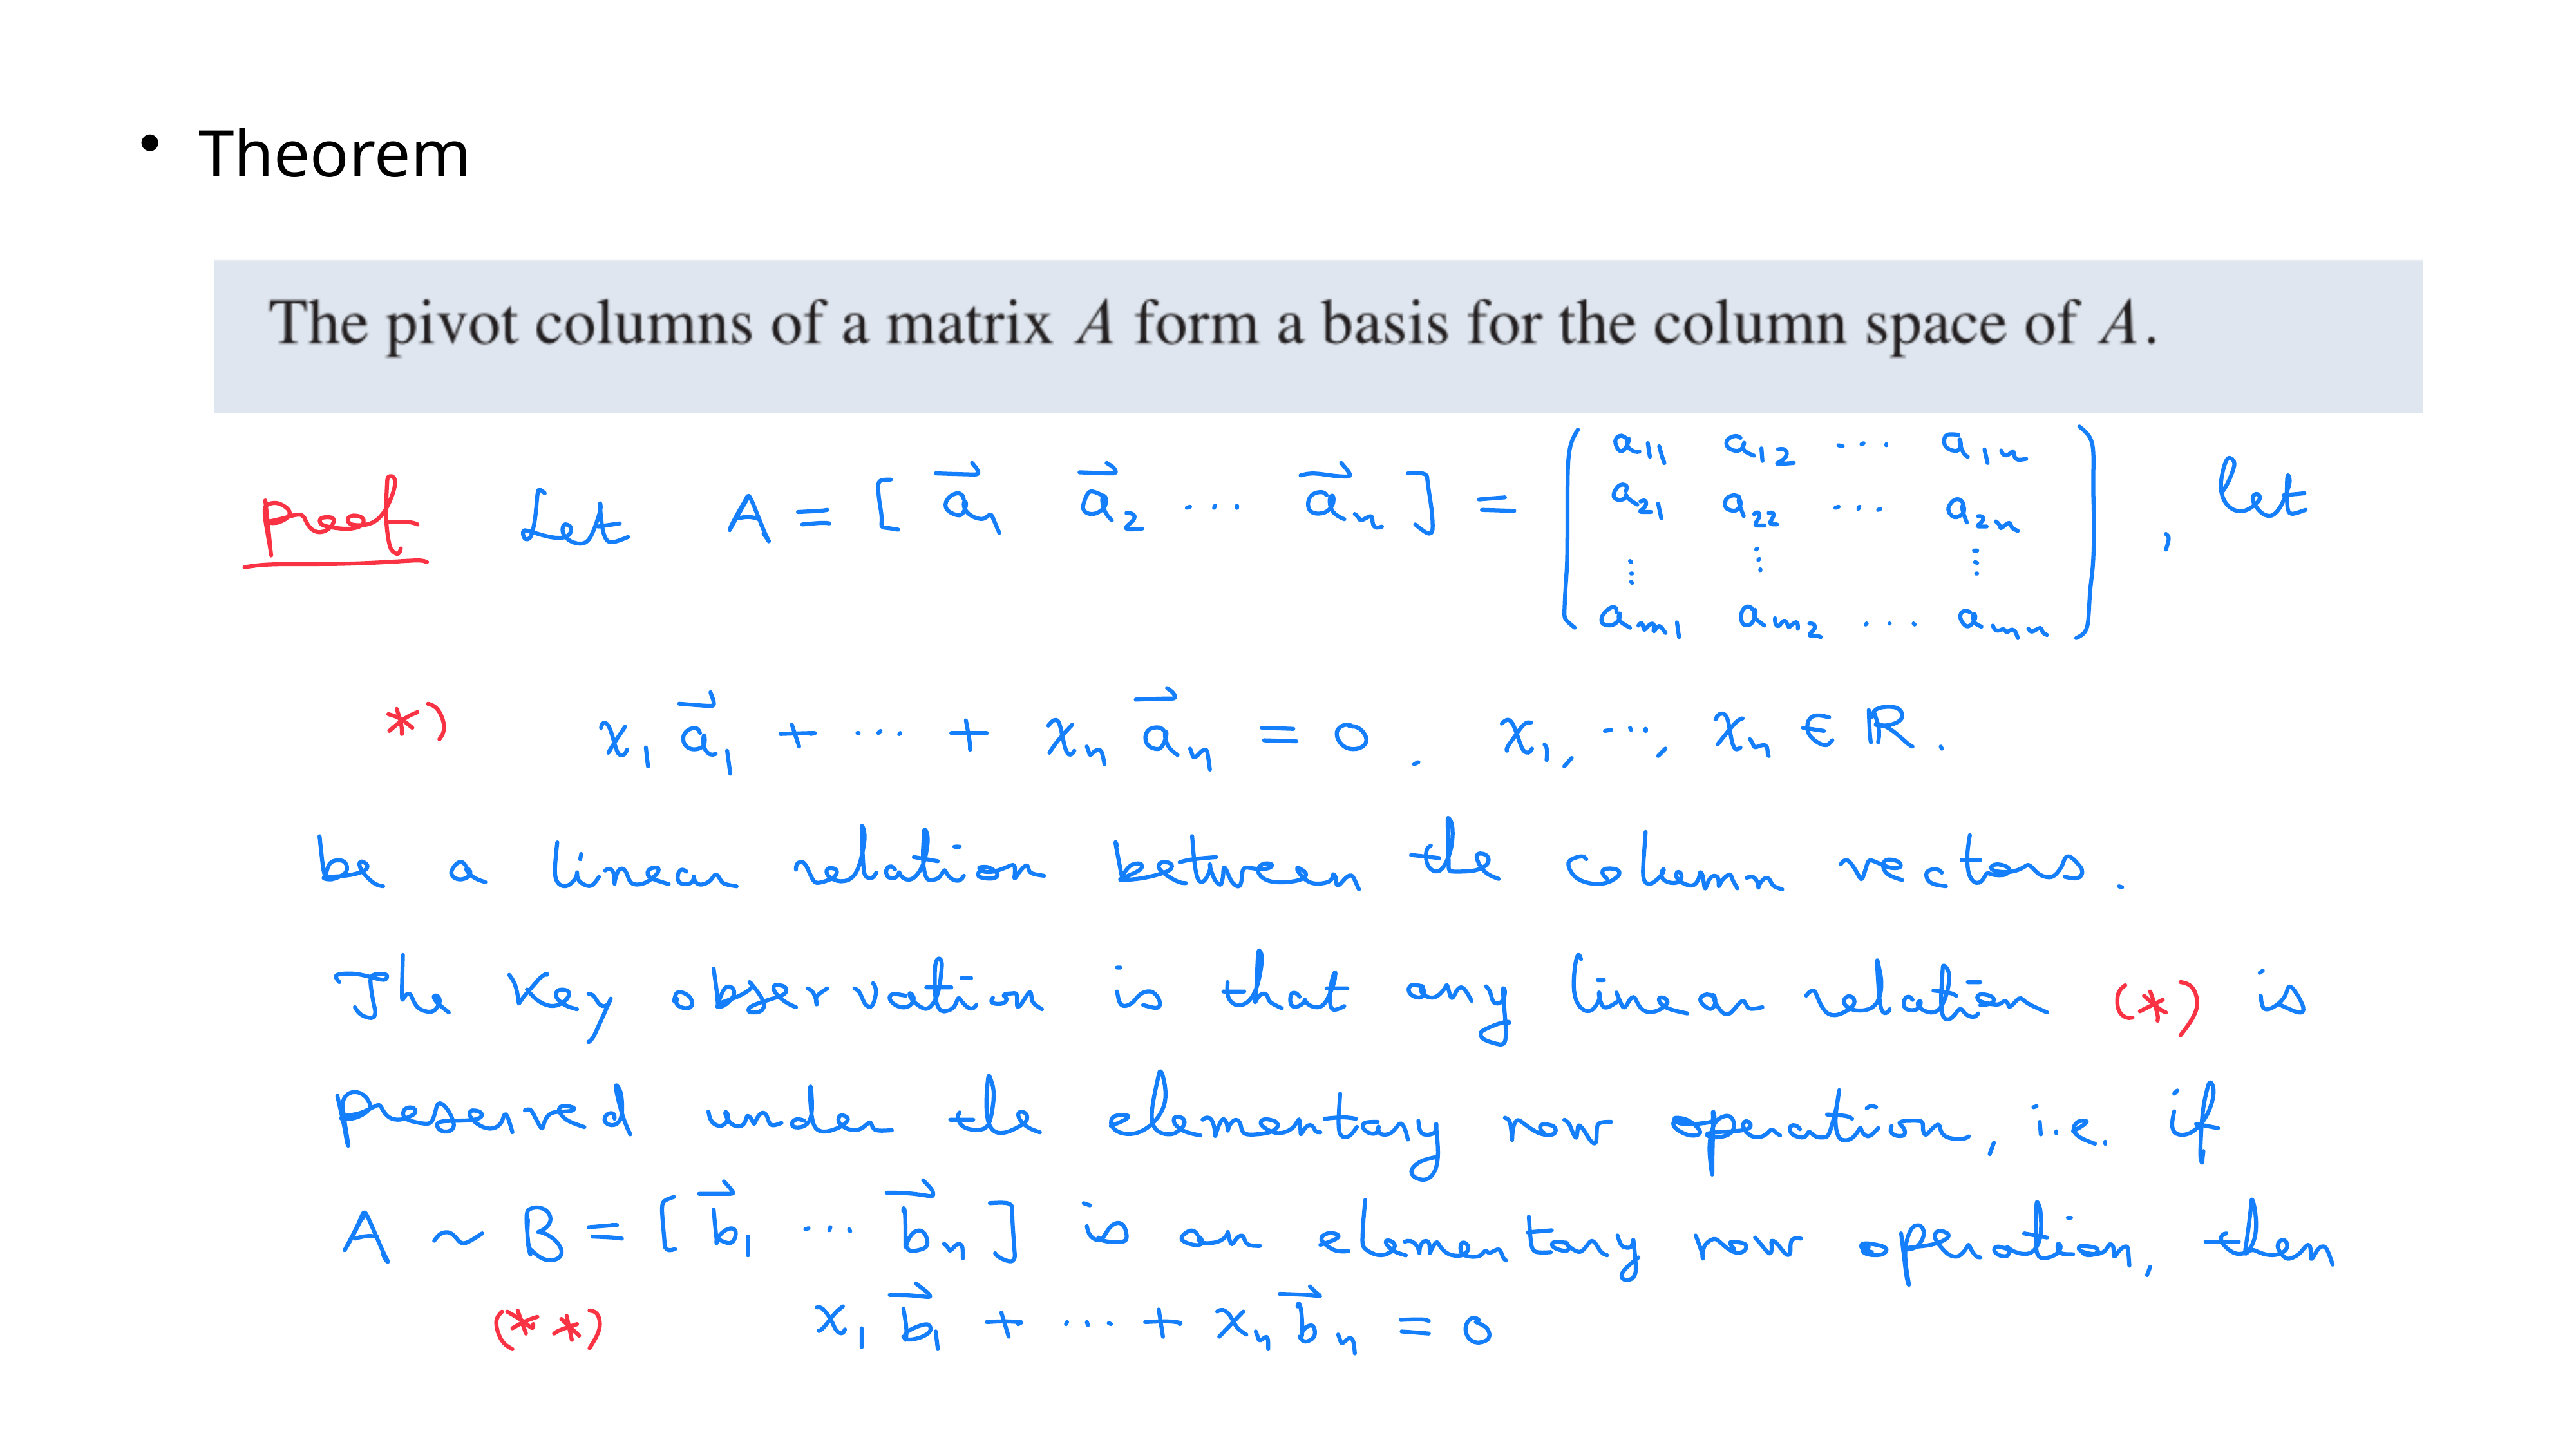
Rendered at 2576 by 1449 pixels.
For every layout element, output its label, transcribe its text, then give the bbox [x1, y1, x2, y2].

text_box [244, 426, 2333, 1354]
picture [214, 251, 2423, 413]
list Theorem [133, 106, 2443, 1343]
